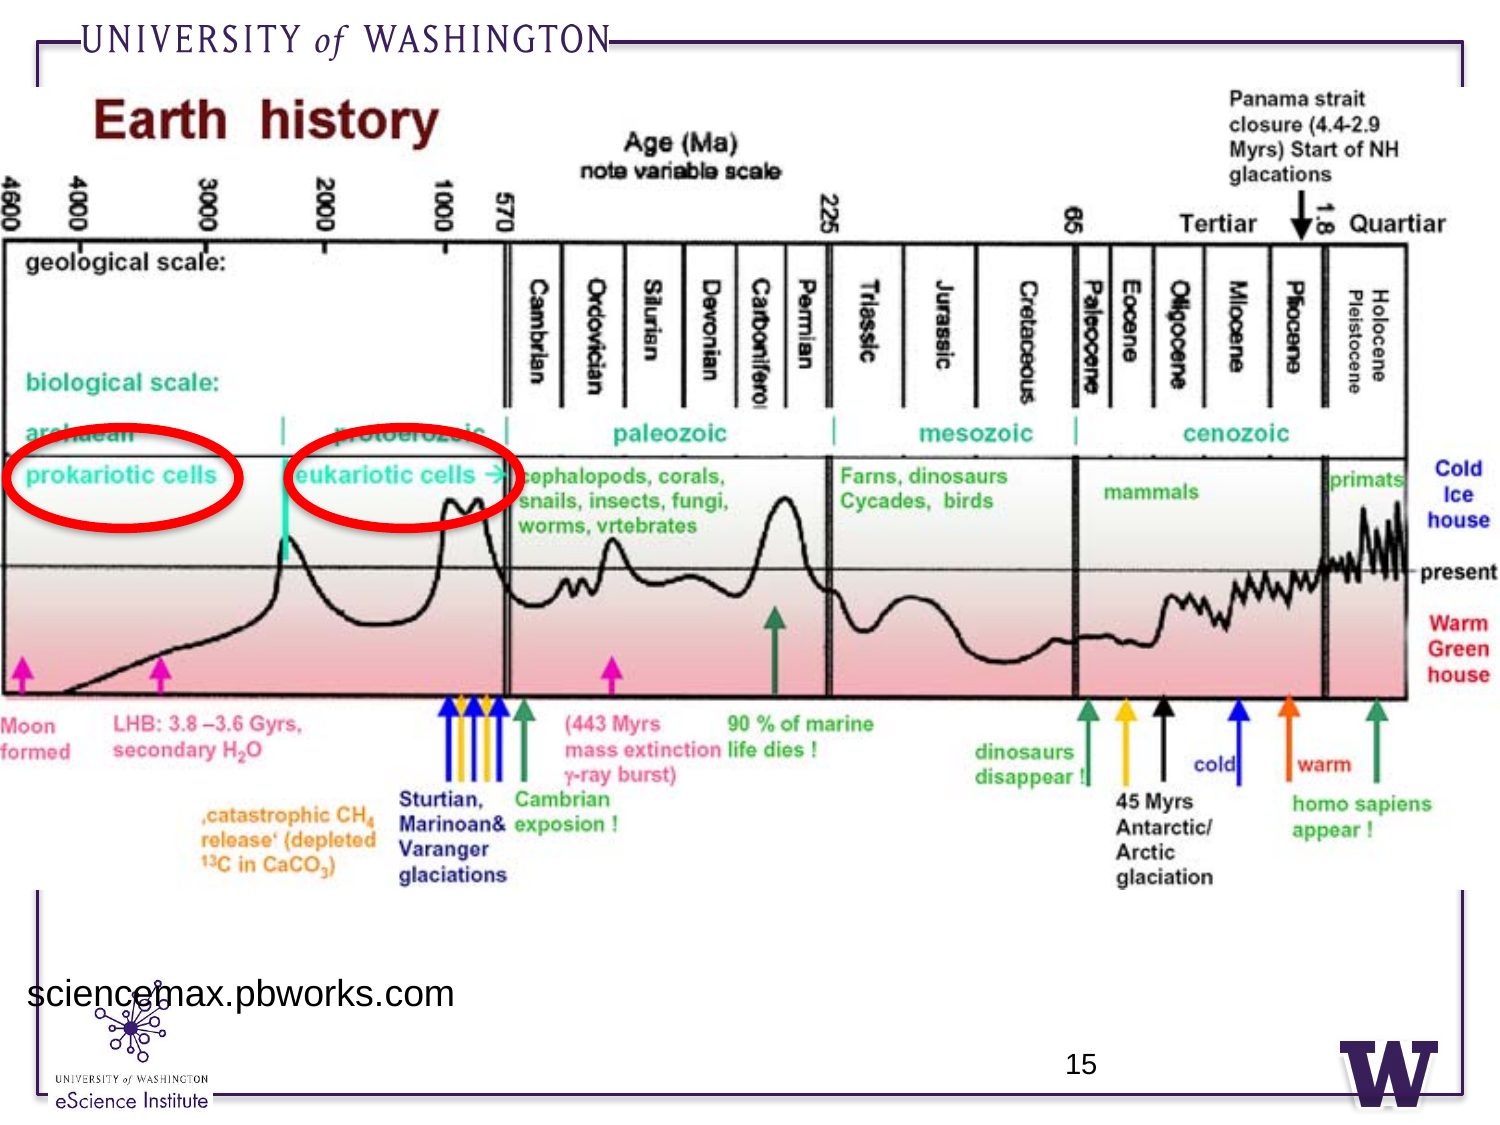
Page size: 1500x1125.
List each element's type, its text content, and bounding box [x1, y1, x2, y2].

slide_number 15 [1050, 1037, 1314, 1098]
picture [1340, 1041, 1438, 1093]
text_box sciencemax.pbworks.com [12, 961, 471, 1022]
picture [1340, 1096, 1438, 1107]
picture [0, 87, 1500, 890]
picture [81, 24, 609, 61]
picture [48, 1022, 213, 1113]
